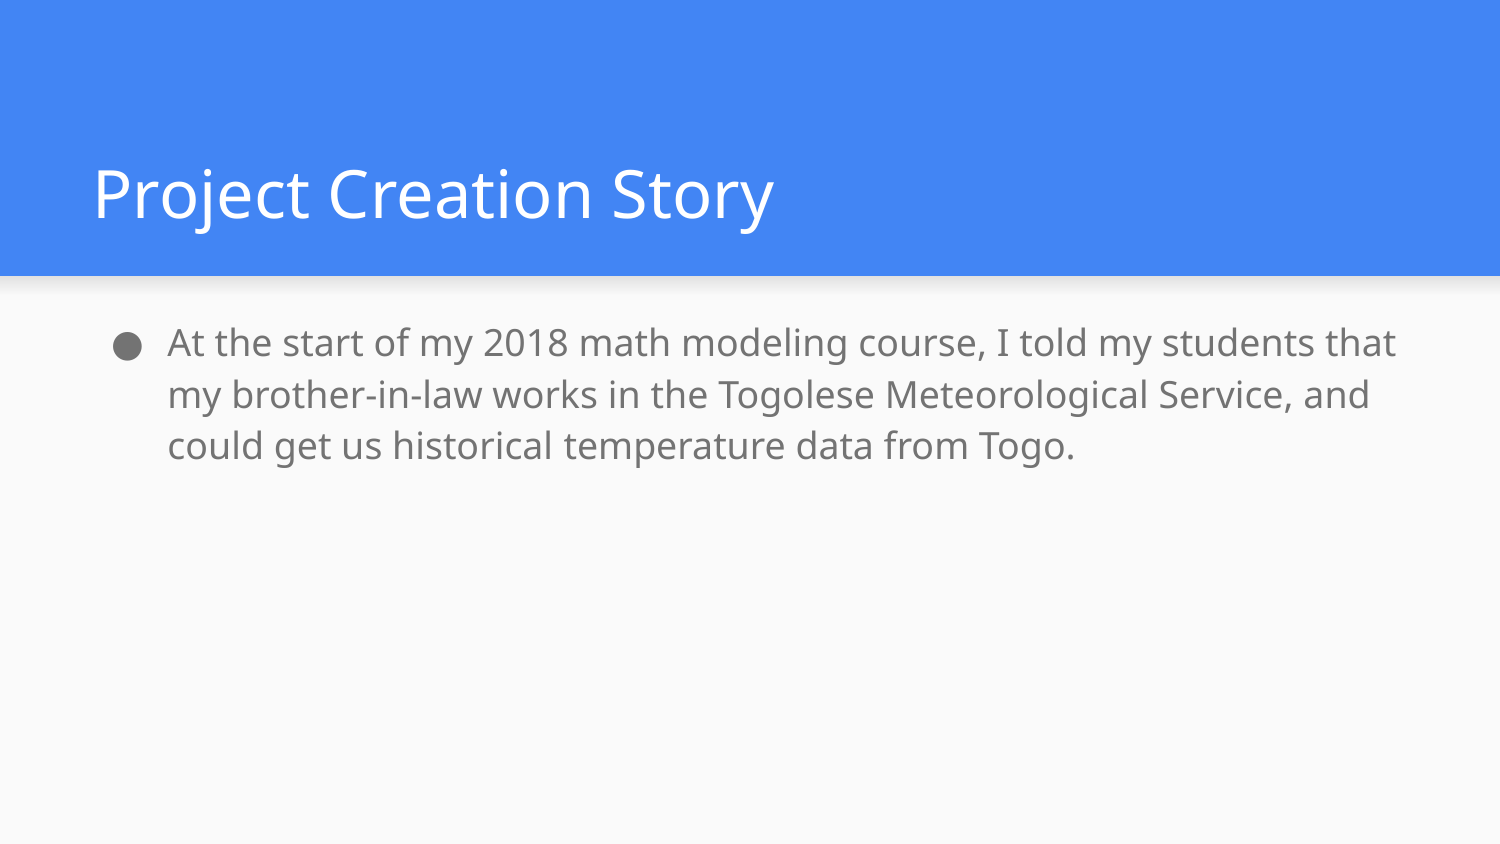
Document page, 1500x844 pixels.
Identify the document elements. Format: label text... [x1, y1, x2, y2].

list At the start of my 2018 math modeling course, I told my students that my brother-in-law works in the Togolese Meteorological Service, and could get us historical temperature data from Togo. [77, 297, 1427, 818]
title Project Creation Story [77, 121, 1427, 248]
